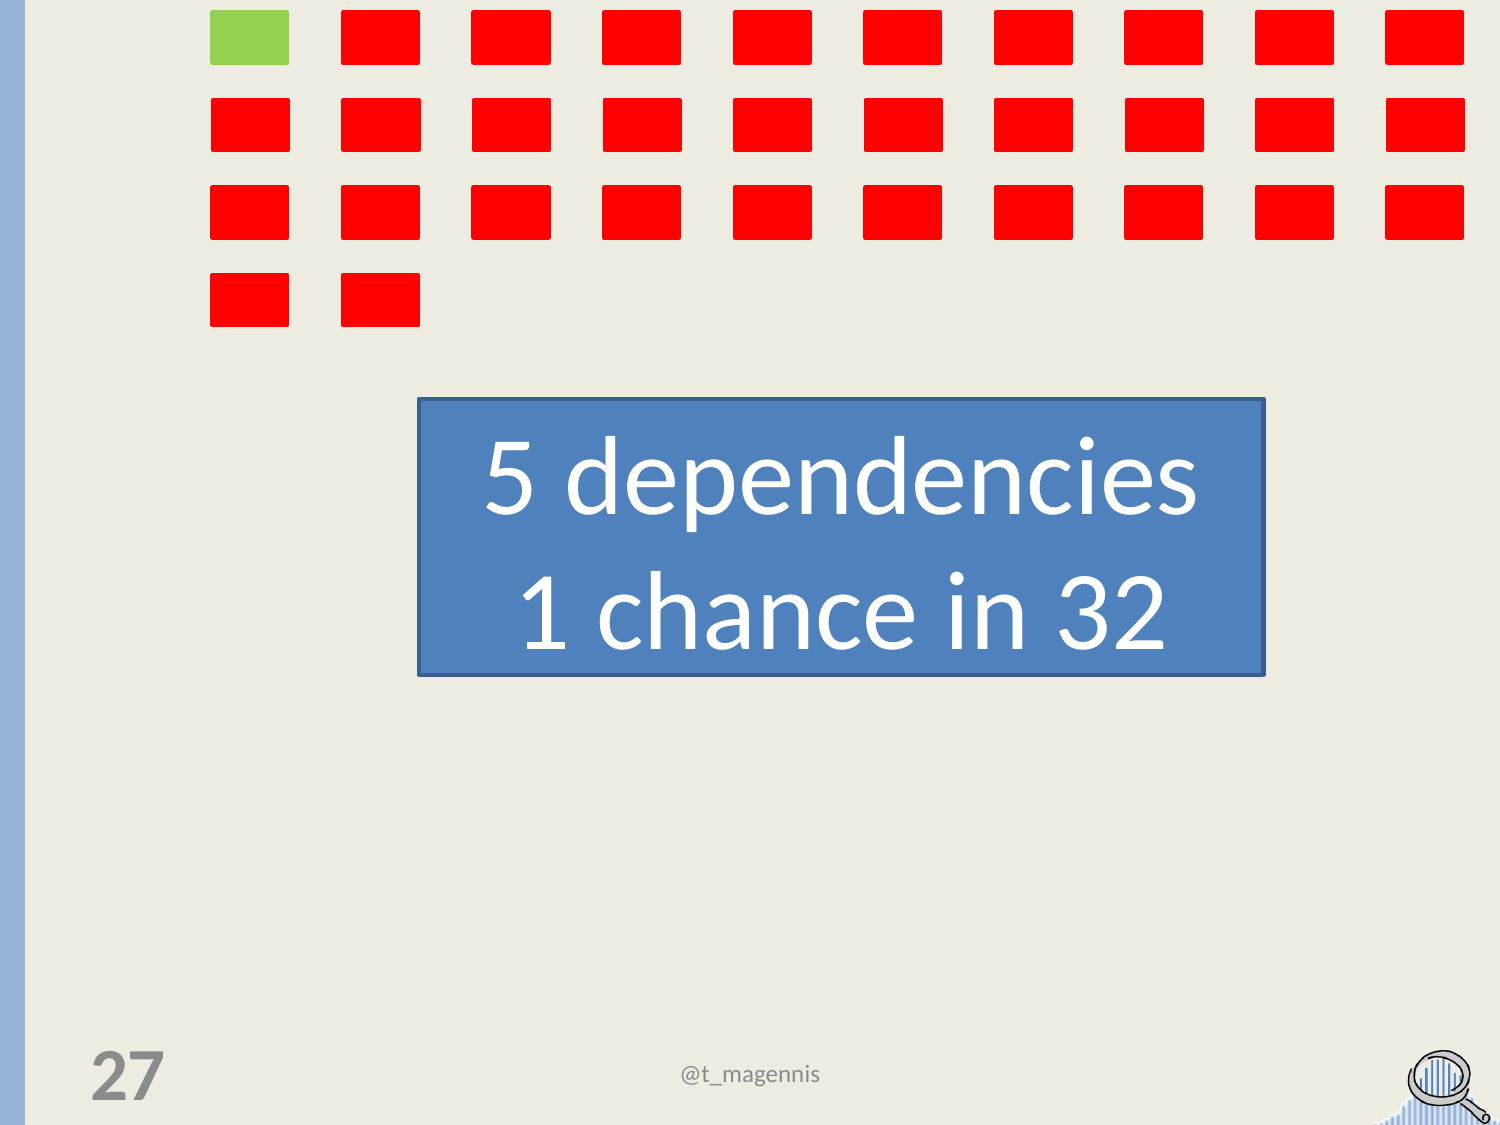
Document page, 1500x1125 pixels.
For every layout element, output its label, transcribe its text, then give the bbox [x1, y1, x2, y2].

text_box [863, 185, 942, 240]
text_box [471, 185, 551, 240]
text_box [341, 10, 420, 65]
text_box [1125, 98, 1204, 152]
text_box [603, 98, 682, 152]
text_box [211, 98, 290, 152]
footer @t_magennis [512, 1042, 988, 1103]
text_box [1255, 10, 1334, 65]
text_box [994, 185, 1073, 240]
text_box [864, 98, 943, 152]
text_box [341, 185, 420, 240]
text_box [1255, 98, 1334, 152]
text_box [1386, 98, 1465, 152]
picture [1374, 1046, 1500, 1125]
text_box [210, 185, 289, 240]
text_box [863, 10, 942, 65]
text_box [210, 273, 289, 327]
text_box 5 dependencies 1 chance in 32 [417, 397, 1266, 677]
text_box [210, 10, 289, 65]
text_box [1124, 10, 1203, 65]
text_box [733, 185, 812, 240]
text_box [1385, 10, 1464, 65]
text_box [602, 10, 681, 65]
text_box [733, 98, 812, 152]
text_box [602, 185, 681, 240]
text_box [471, 10, 551, 65]
text_box [341, 273, 420, 327]
text_box [1124, 185, 1203, 240]
text_box [1385, 185, 1464, 240]
text_box [341, 98, 421, 152]
slide_number 27 [75, 1040, 425, 1100]
text_box [472, 98, 551, 152]
text_box [733, 10, 812, 65]
text_box [994, 10, 1073, 65]
text_box [994, 98, 1073, 152]
text_box [1255, 185, 1334, 240]
